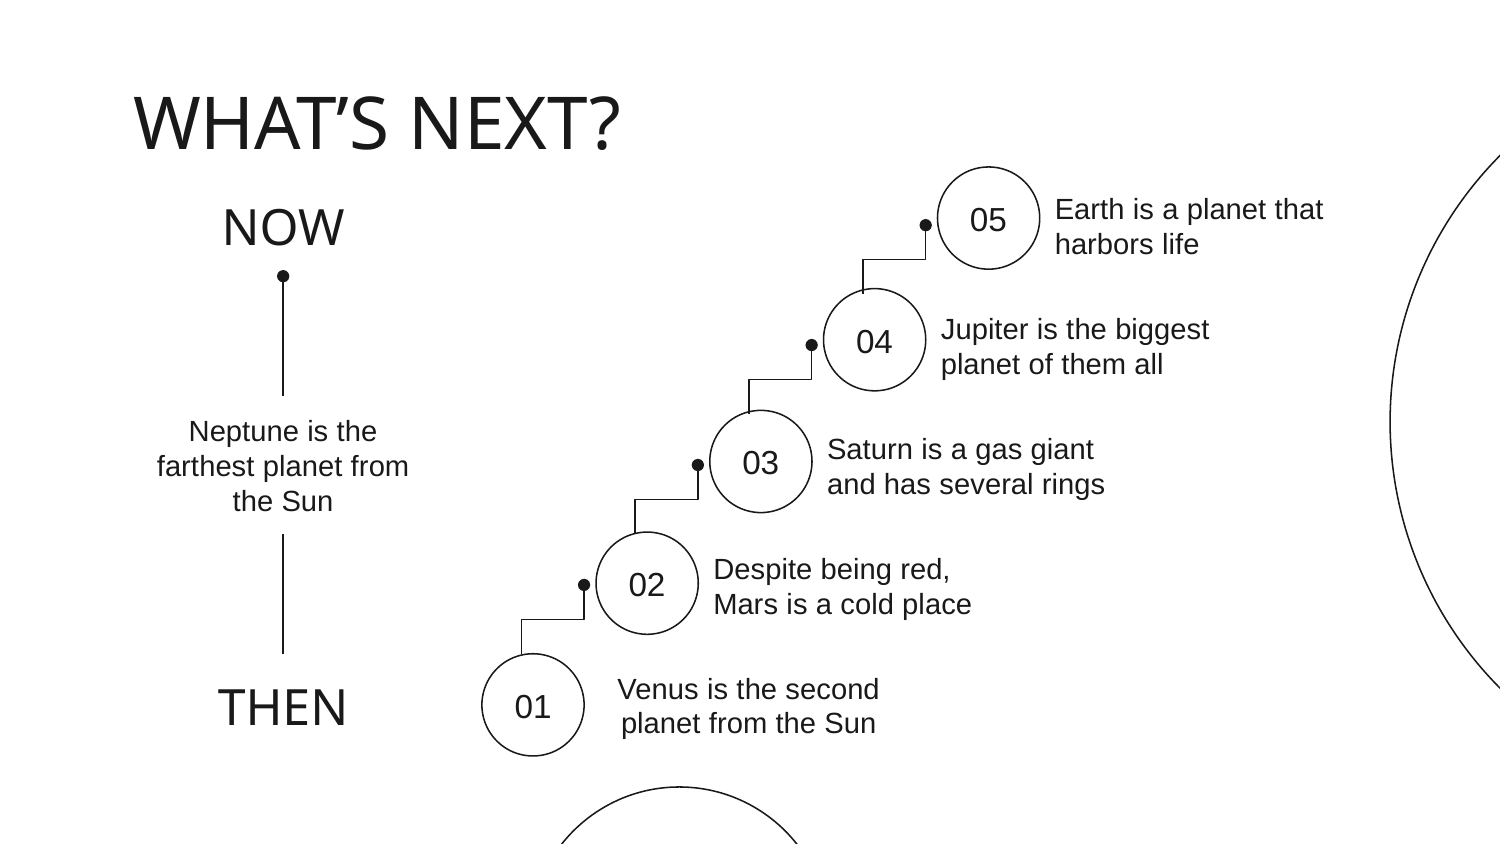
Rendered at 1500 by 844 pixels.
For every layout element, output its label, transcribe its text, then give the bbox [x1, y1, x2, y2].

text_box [859, 227, 929, 292]
subtitle Neptune is the farthest planet from the Sun [131, 396, 435, 534]
subtitle THEN [131, 653, 435, 756]
subtitle Saturn is a gas giant and has several rings [812, 413, 1141, 517]
title WHAT’S NEXT? [118, 72, 1382, 167]
text_box 01 [481, 657, 585, 756]
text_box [745, 347, 815, 412]
text_box 05 [937, 166, 1040, 270]
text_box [518, 587, 588, 651]
subtitle Despite being red, Mars is a cold place [698, 533, 1028, 637]
text_box 03 [709, 414, 813, 513]
subtitle Venus is the second planet from the Sun [584, 653, 914, 756]
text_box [631, 467, 702, 531]
text_box 02 [596, 535, 699, 635]
subtitle Earth is a planet that harbors life [1039, 174, 1369, 277]
subtitle NOW [131, 174, 435, 277]
text_box 04 [823, 292, 926, 391]
subtitle Jupiter is the biggest planet of them all [925, 293, 1255, 397]
